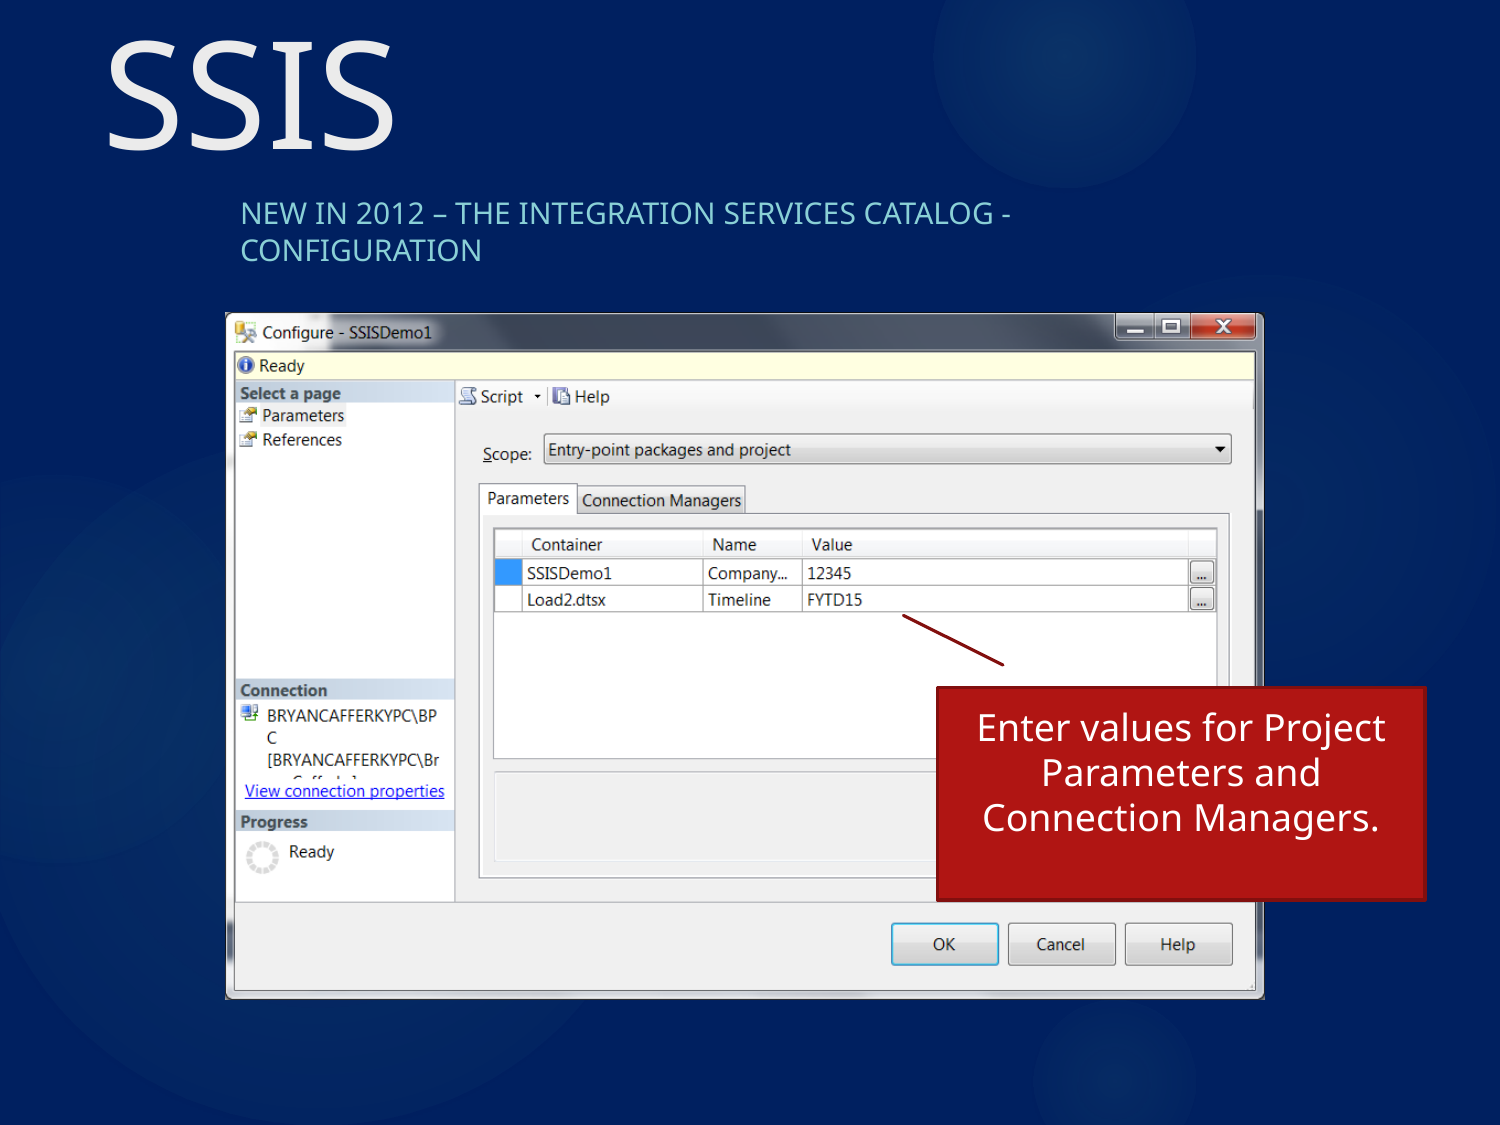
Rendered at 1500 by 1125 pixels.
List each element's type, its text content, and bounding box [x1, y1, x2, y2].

picture [224, 312, 1265, 1000]
text_box Enter values for Project Parameters and Connection Managers. [1270, 686, 1427, 902]
subtitle New in 2012 – The Integration Services Catalog - Configuration [225, 187, 1275, 275]
title SSIS [87, 50, 1363, 188]
